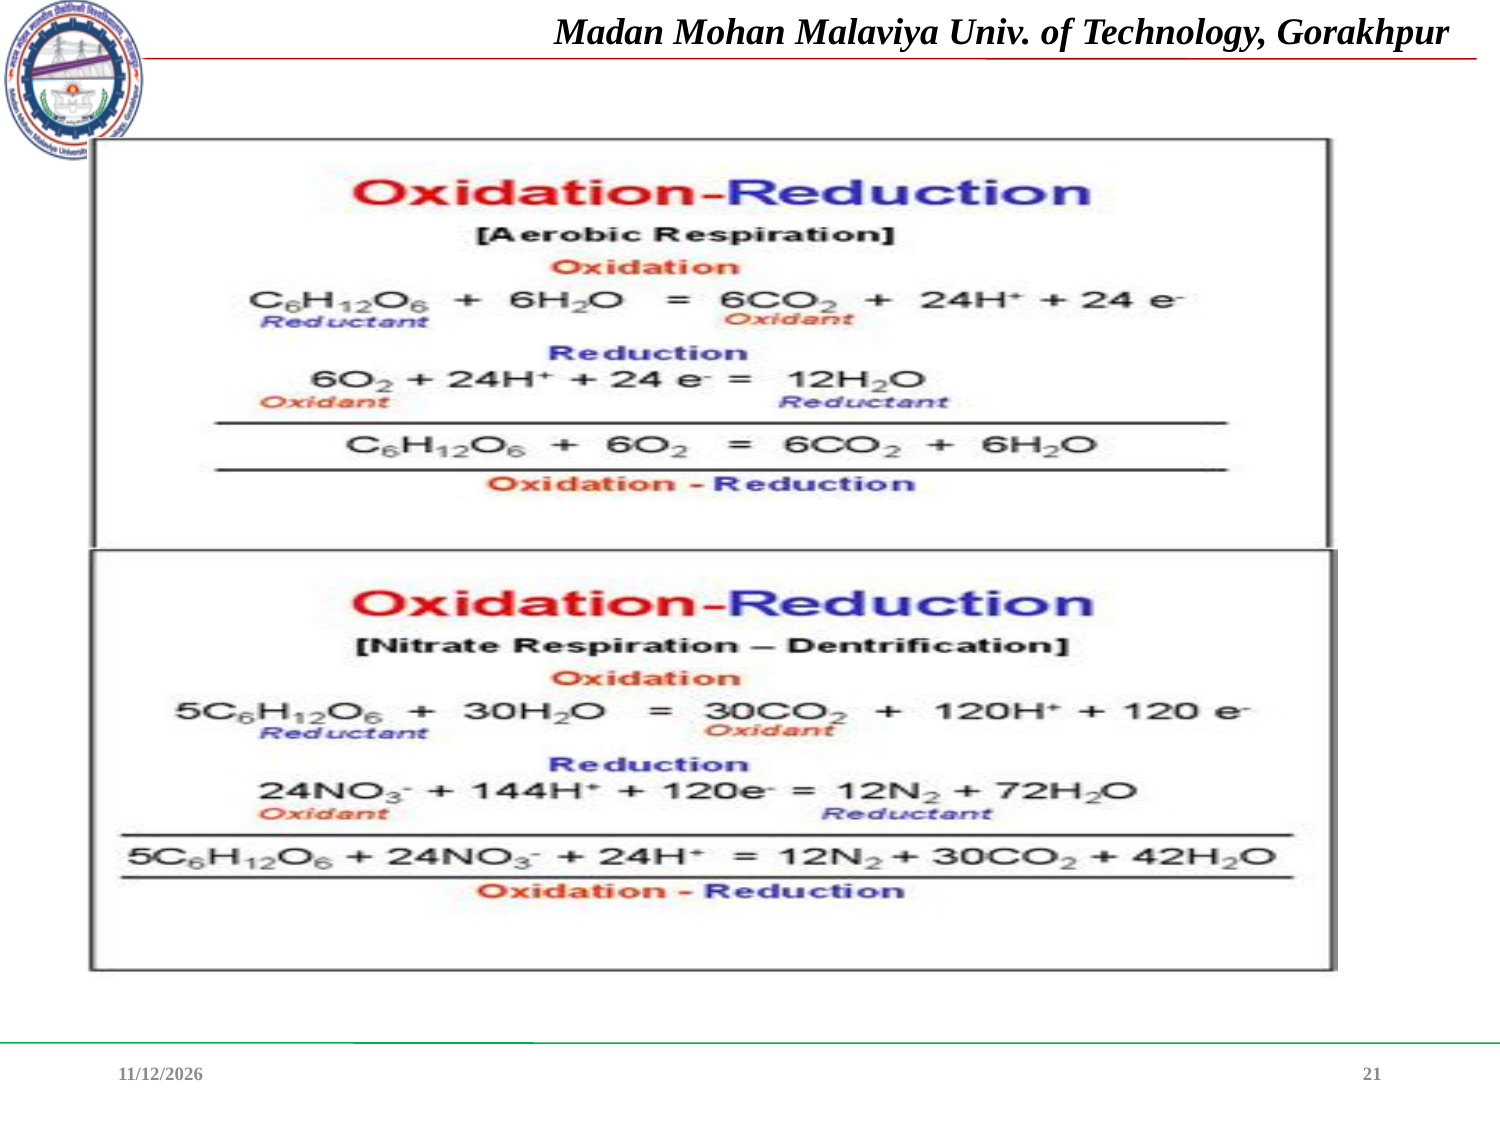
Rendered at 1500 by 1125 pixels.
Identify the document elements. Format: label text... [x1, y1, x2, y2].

picture [0, 0, 1338, 988]
footer [496, 1042, 1004, 1103]
slide_number 08-Feb-22 [103, 1042, 441, 1103]
slide_number 21 [1059, 1042, 1397, 1103]
